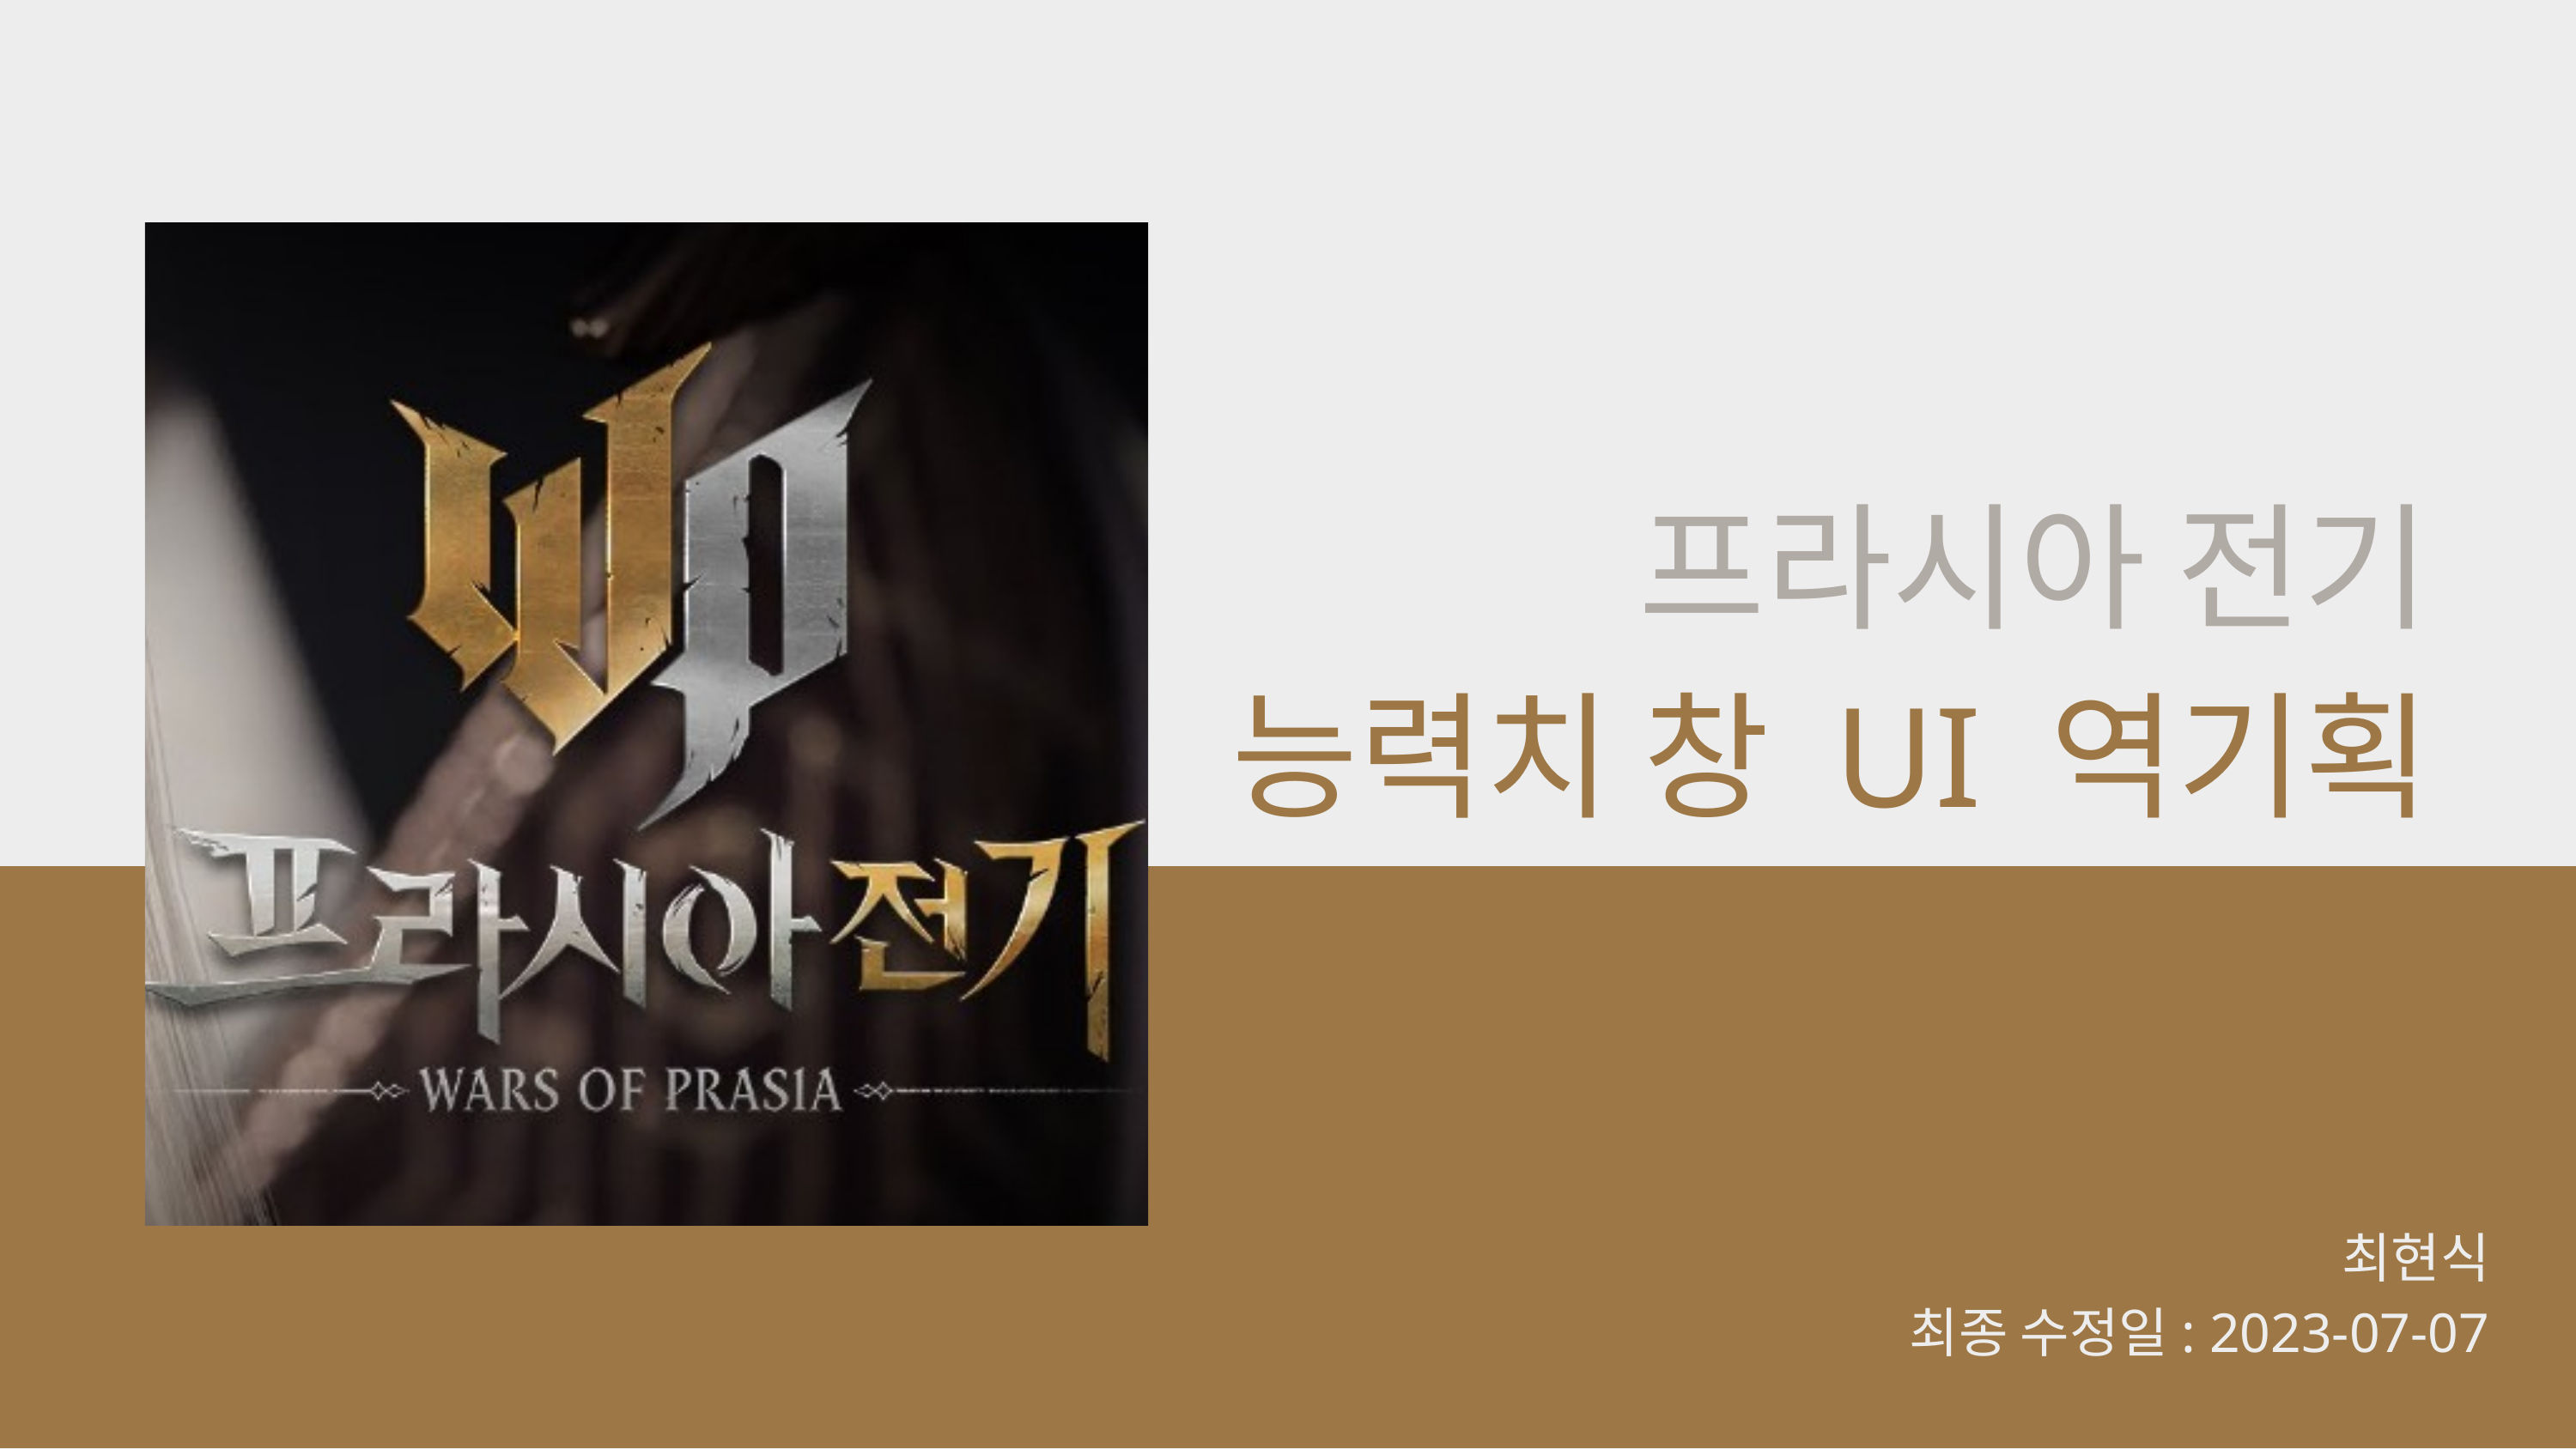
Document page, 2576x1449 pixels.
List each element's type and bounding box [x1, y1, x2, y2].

text_box [0, 865, 2576, 1449]
text_box [144, 222, 1149, 863]
text_box [1229, 469, 2432, 832]
